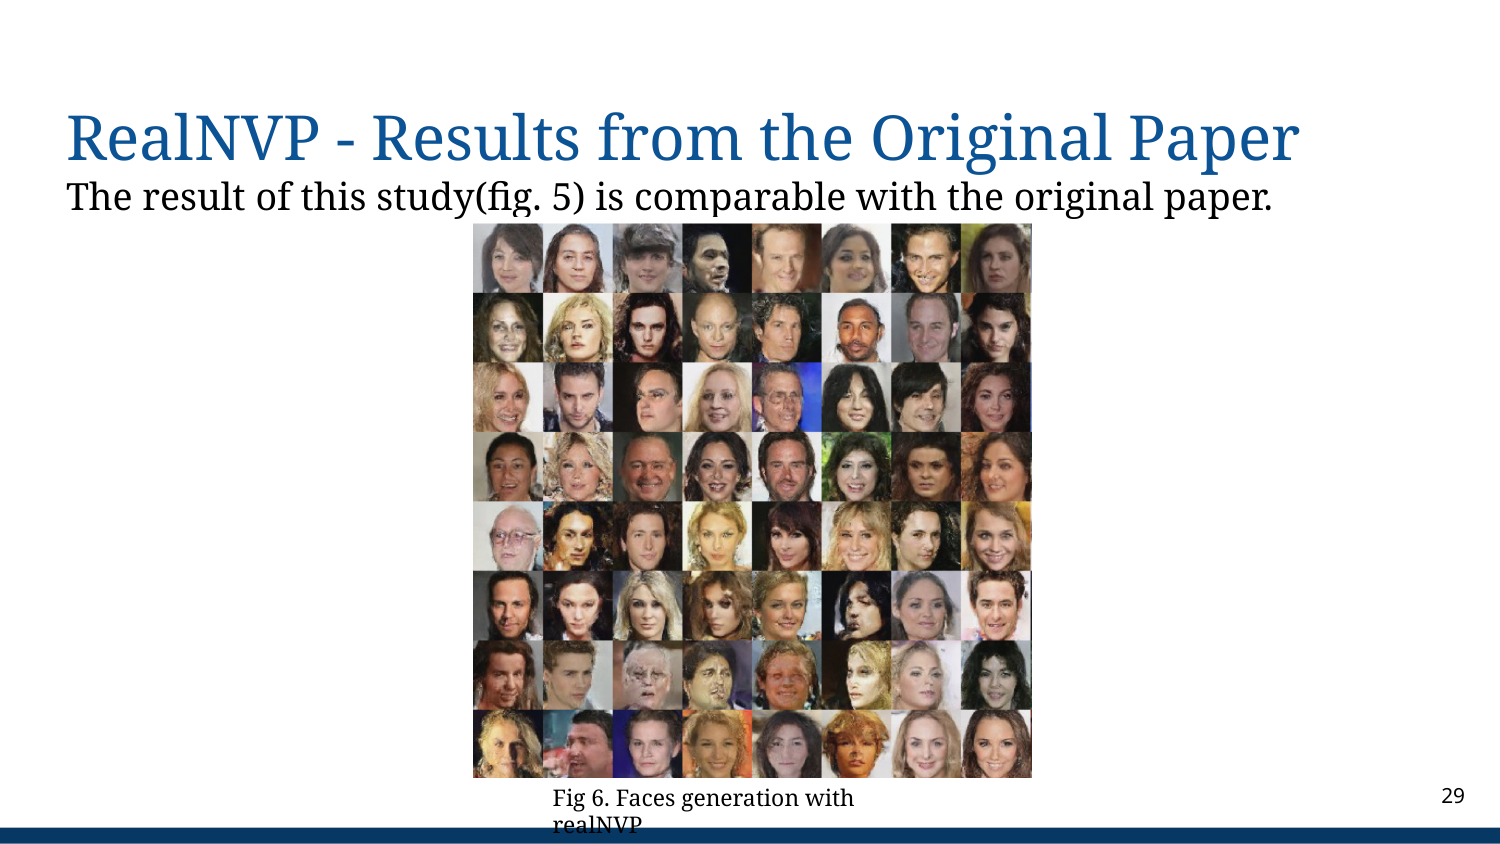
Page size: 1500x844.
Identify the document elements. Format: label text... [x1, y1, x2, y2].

list The result of this study(fig. 5) is comparable with the original paper. [51, 151, 1449, 712]
title RealNVP - Results from the Original Paper [51, 51, 1449, 151]
slide_number ‹#› [1389, 764, 1480, 830]
text_box Fig 6. Faces generation with realNVP [537, 786, 963, 844]
picture [468, 217, 1032, 779]
